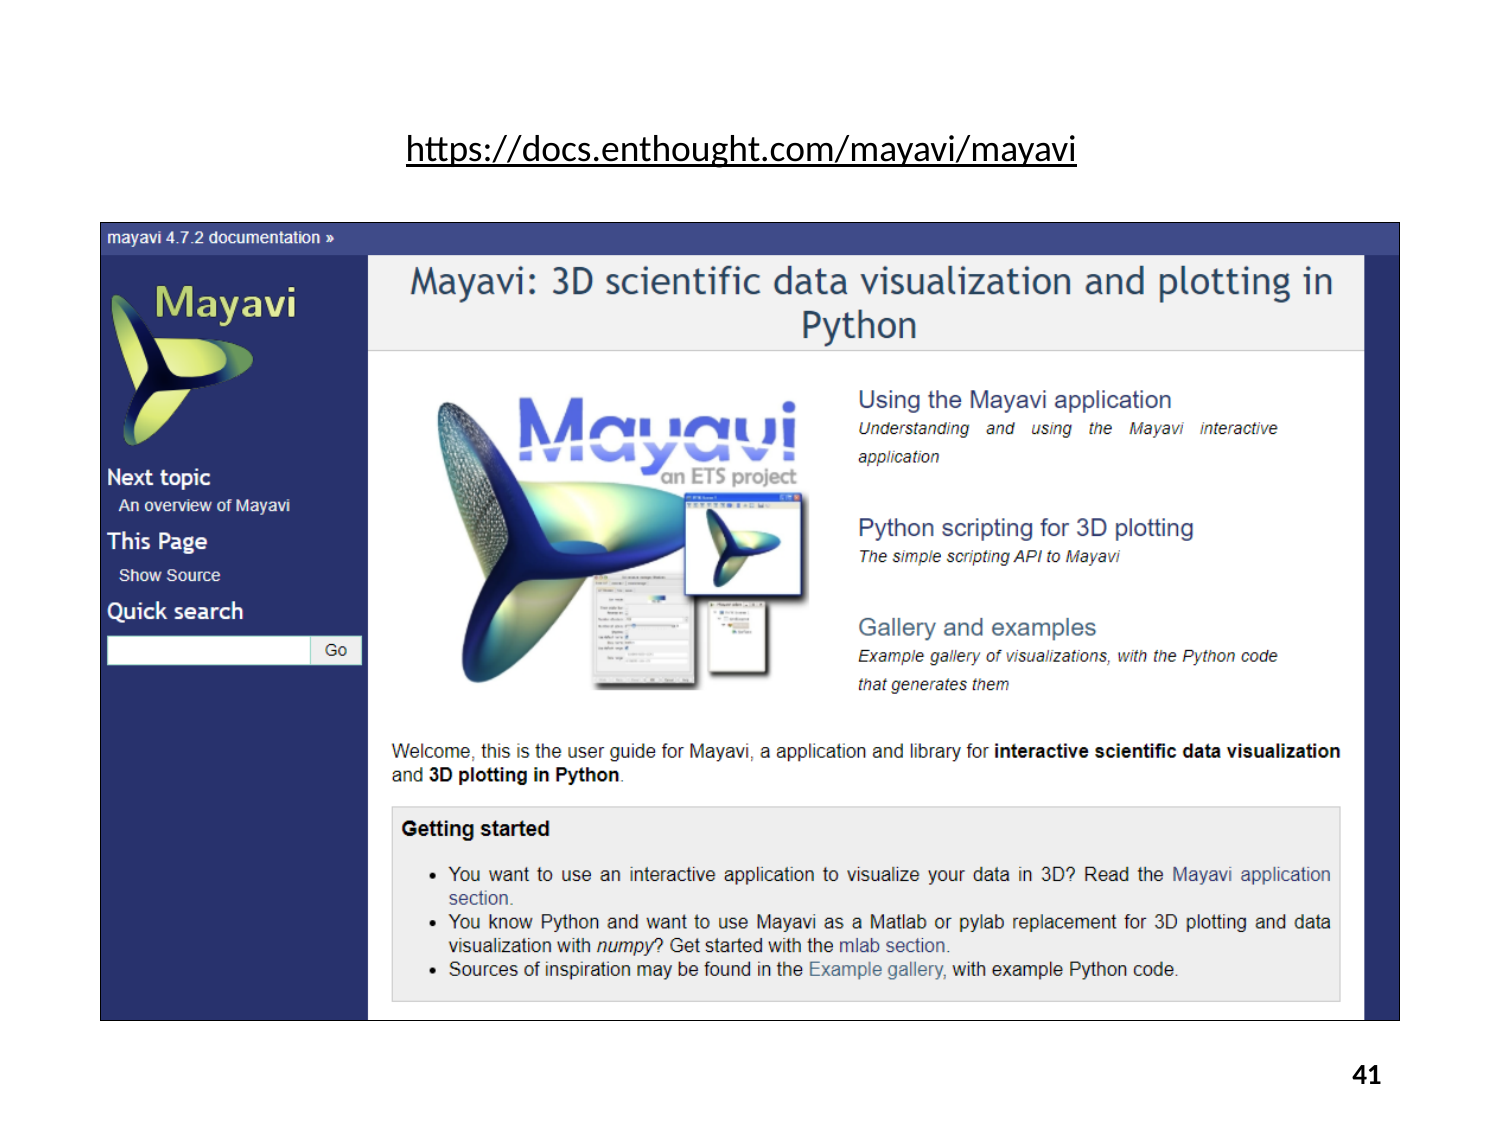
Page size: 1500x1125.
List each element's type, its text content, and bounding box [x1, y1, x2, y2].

text_box https://docs.enthought.com/mayavi/mayavi [339, 117, 1160, 177]
picture [100, 222, 1400, 1021]
slide_number 41 [1059, 1042, 1397, 1103]
